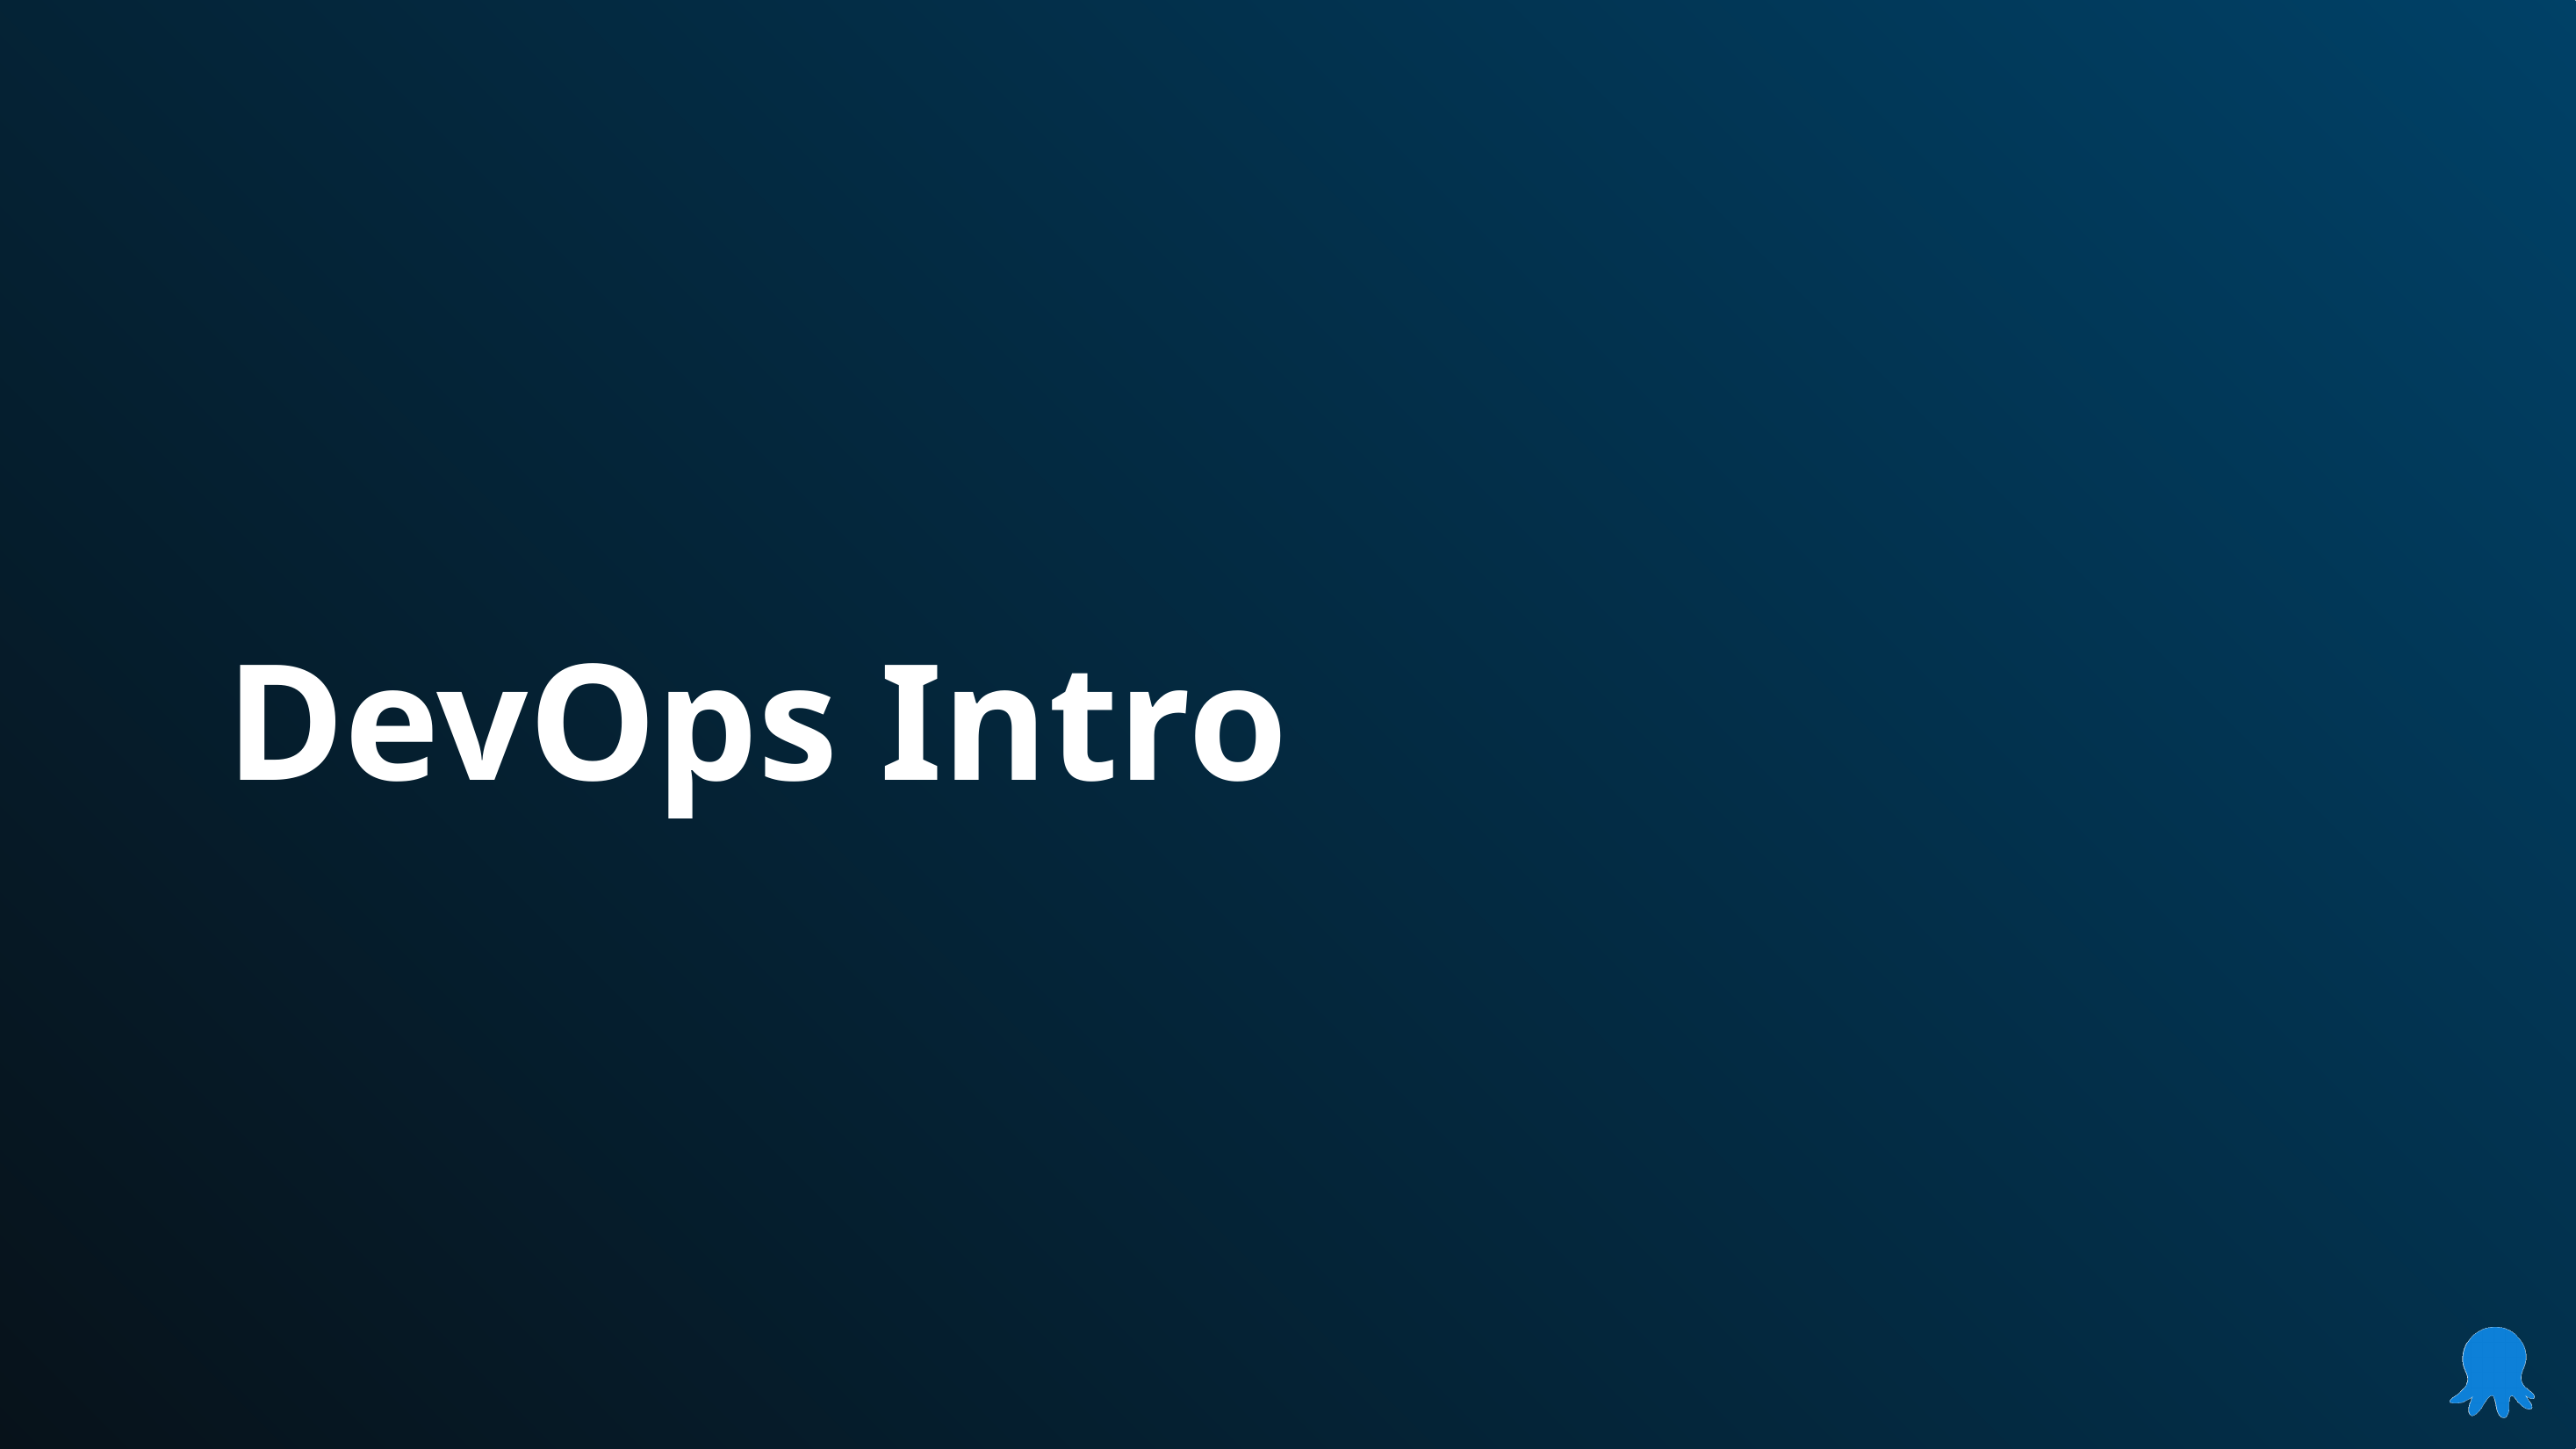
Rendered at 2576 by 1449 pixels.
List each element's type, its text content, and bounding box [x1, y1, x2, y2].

title DevOps Intro [212, 333, 2277, 1123]
picture [2449, 1327, 2543, 1418]
